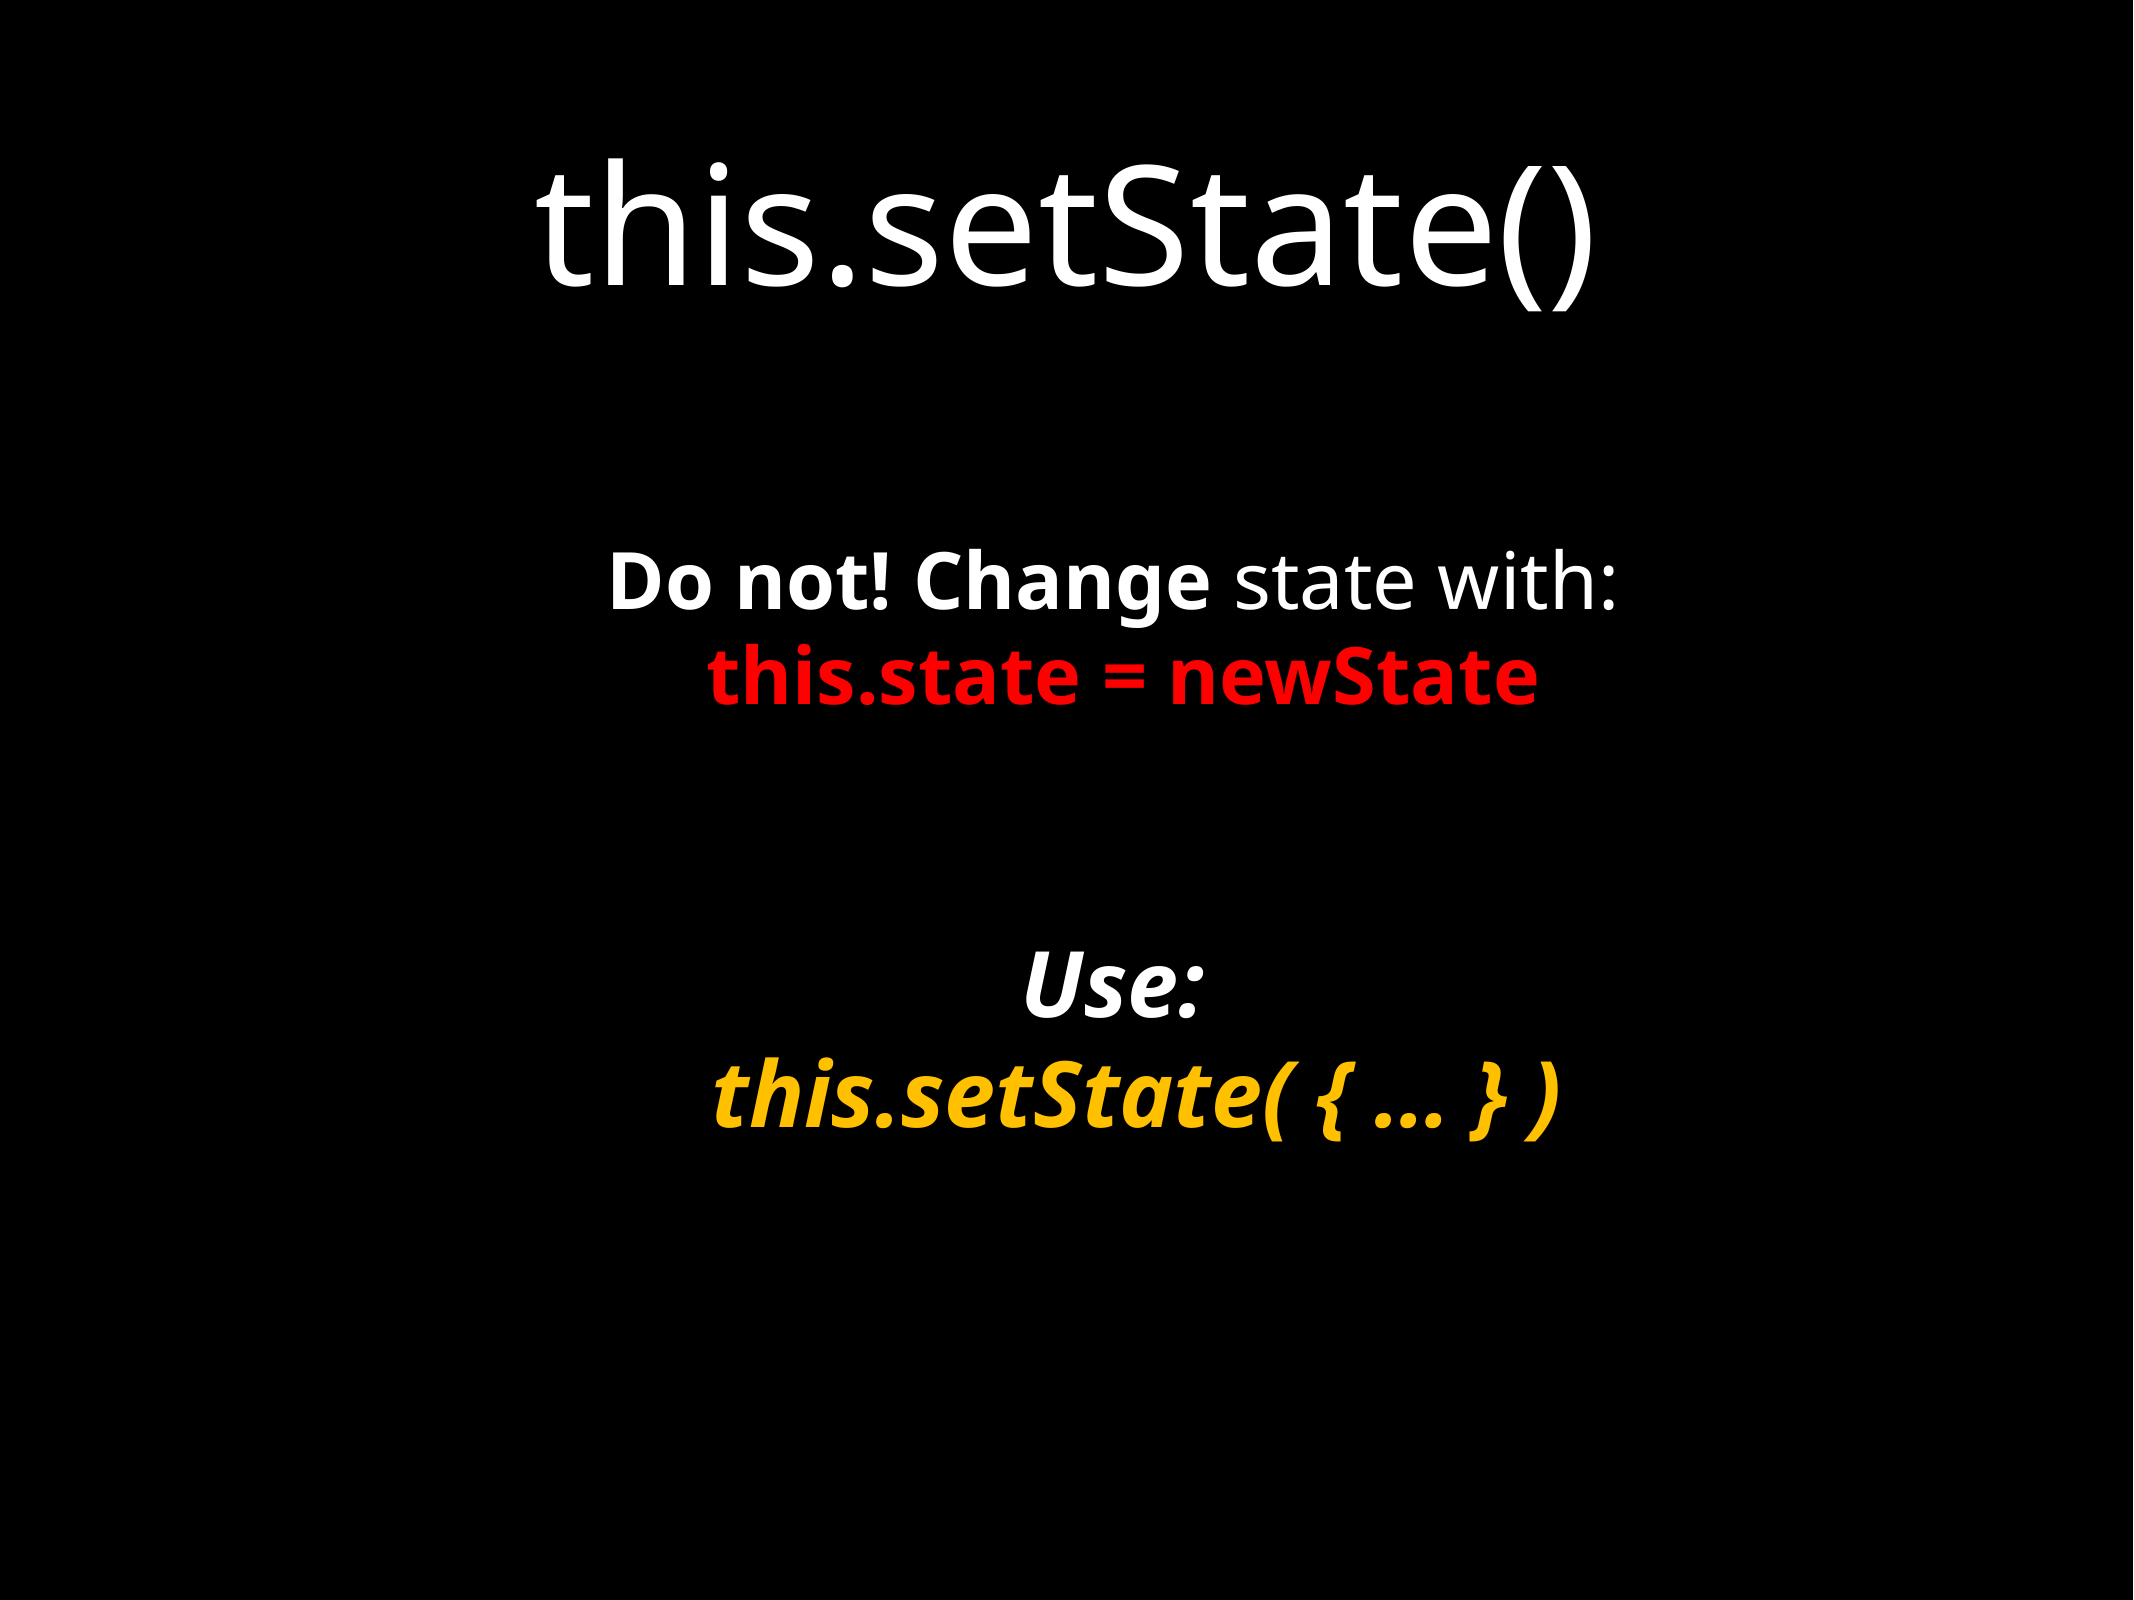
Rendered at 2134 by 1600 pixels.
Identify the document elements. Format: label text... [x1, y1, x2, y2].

list Do not! Change state with: this.state = newState Use: this.setState( { … } ) [156, 425, 2040, 1457]
title this.setState() [156, 41, 1978, 396]
